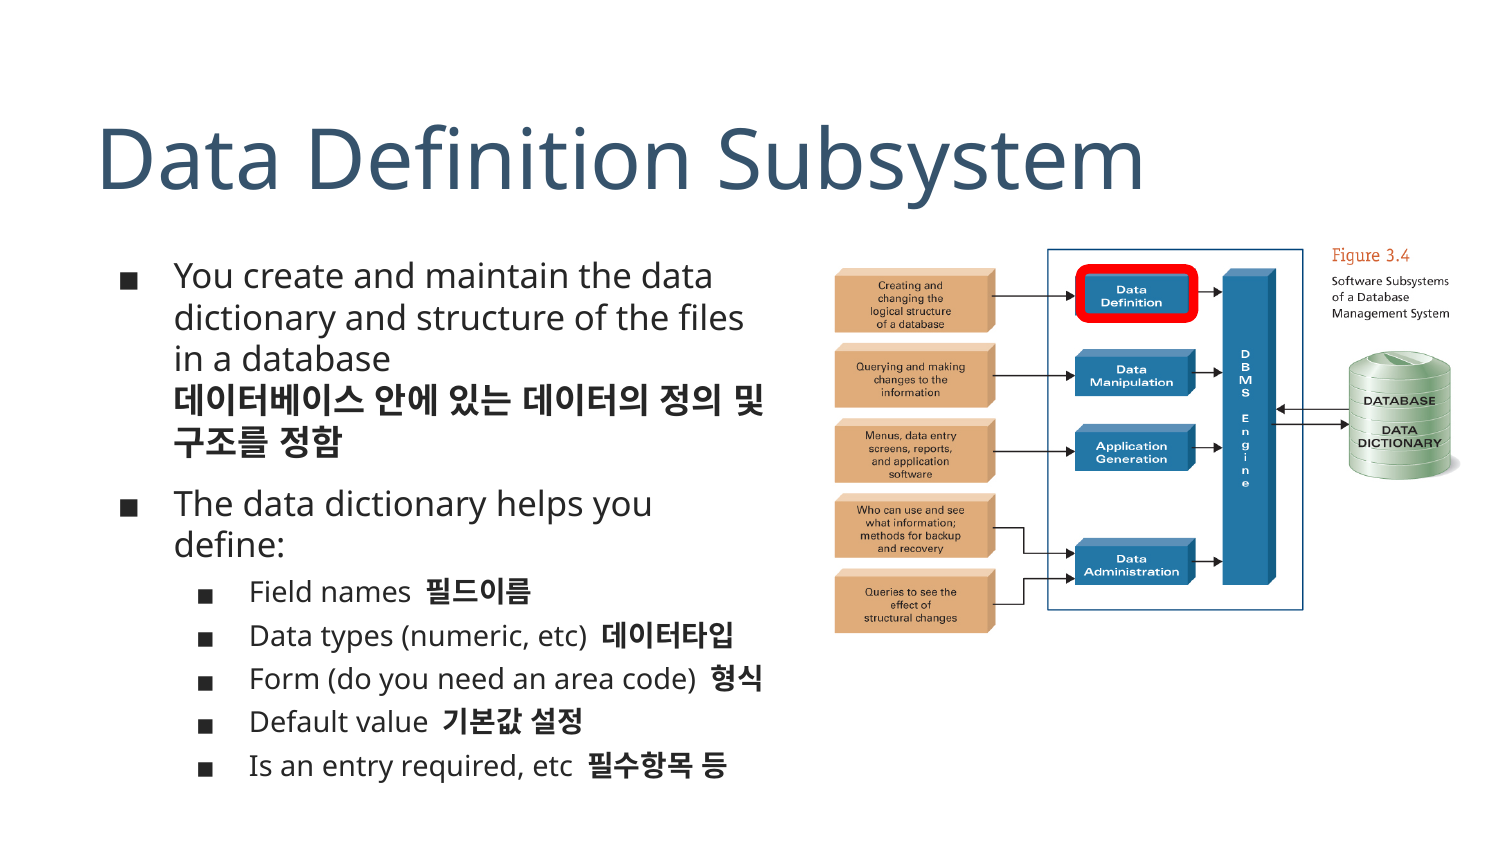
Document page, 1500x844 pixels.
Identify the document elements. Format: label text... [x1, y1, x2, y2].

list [832, 245, 1462, 635]
title Data Definition Subsystem [80, 61, 1407, 266]
list You create and maintain the data dictionary and structure of the files in a database 데이터베이스 안에 있는 데이터의 정의 및 구조를 정함 The data dictionary helps you define: Field names 필드이름 Data types (numeric, etc) 데이터타입 Form (do you need an area code) 형식 Default value 기본값 설정 Is an entry required, etc 필수항목 등 [83, 245, 787, 793]
